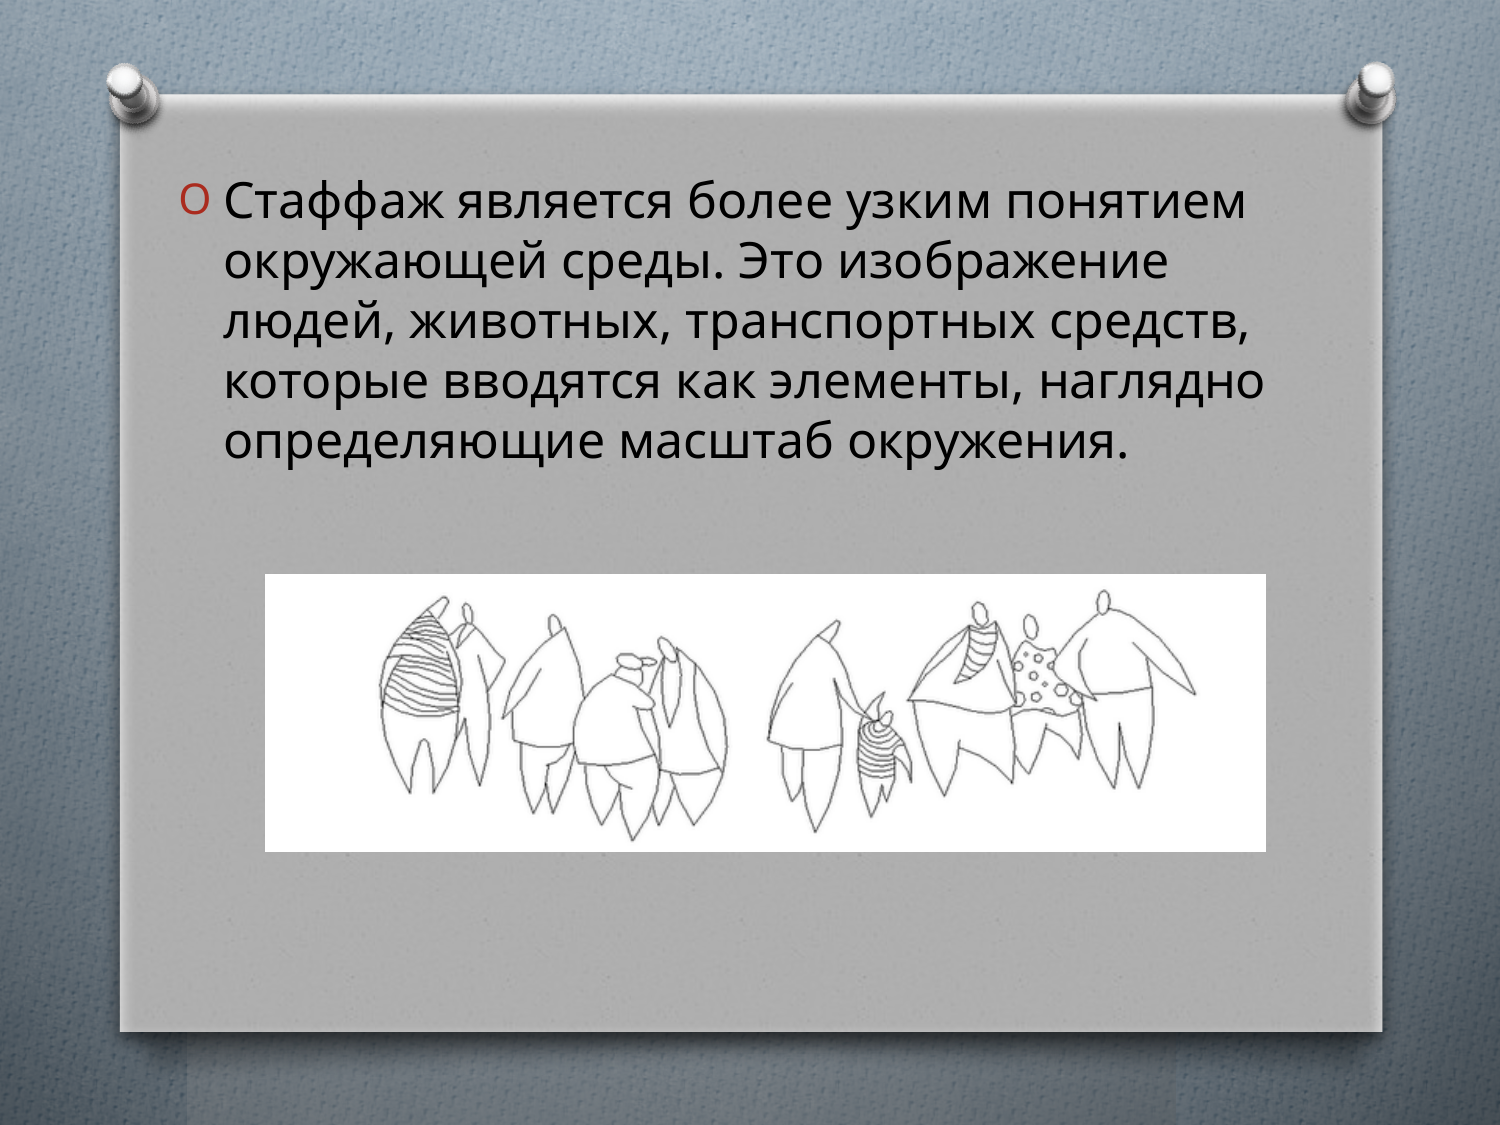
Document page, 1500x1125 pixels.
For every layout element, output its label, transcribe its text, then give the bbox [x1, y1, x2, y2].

picture [75, 29, 198, 153]
picture [1317, 35, 1439, 156]
list Стаффаж является более узким понятием окружающей среды. Это изображение людей, животных, транспортных средств, которые вводятся как элементы, наглядно определяющие масштаб окружения. [163, 160, 1369, 492]
picture [265, 573, 1266, 852]
